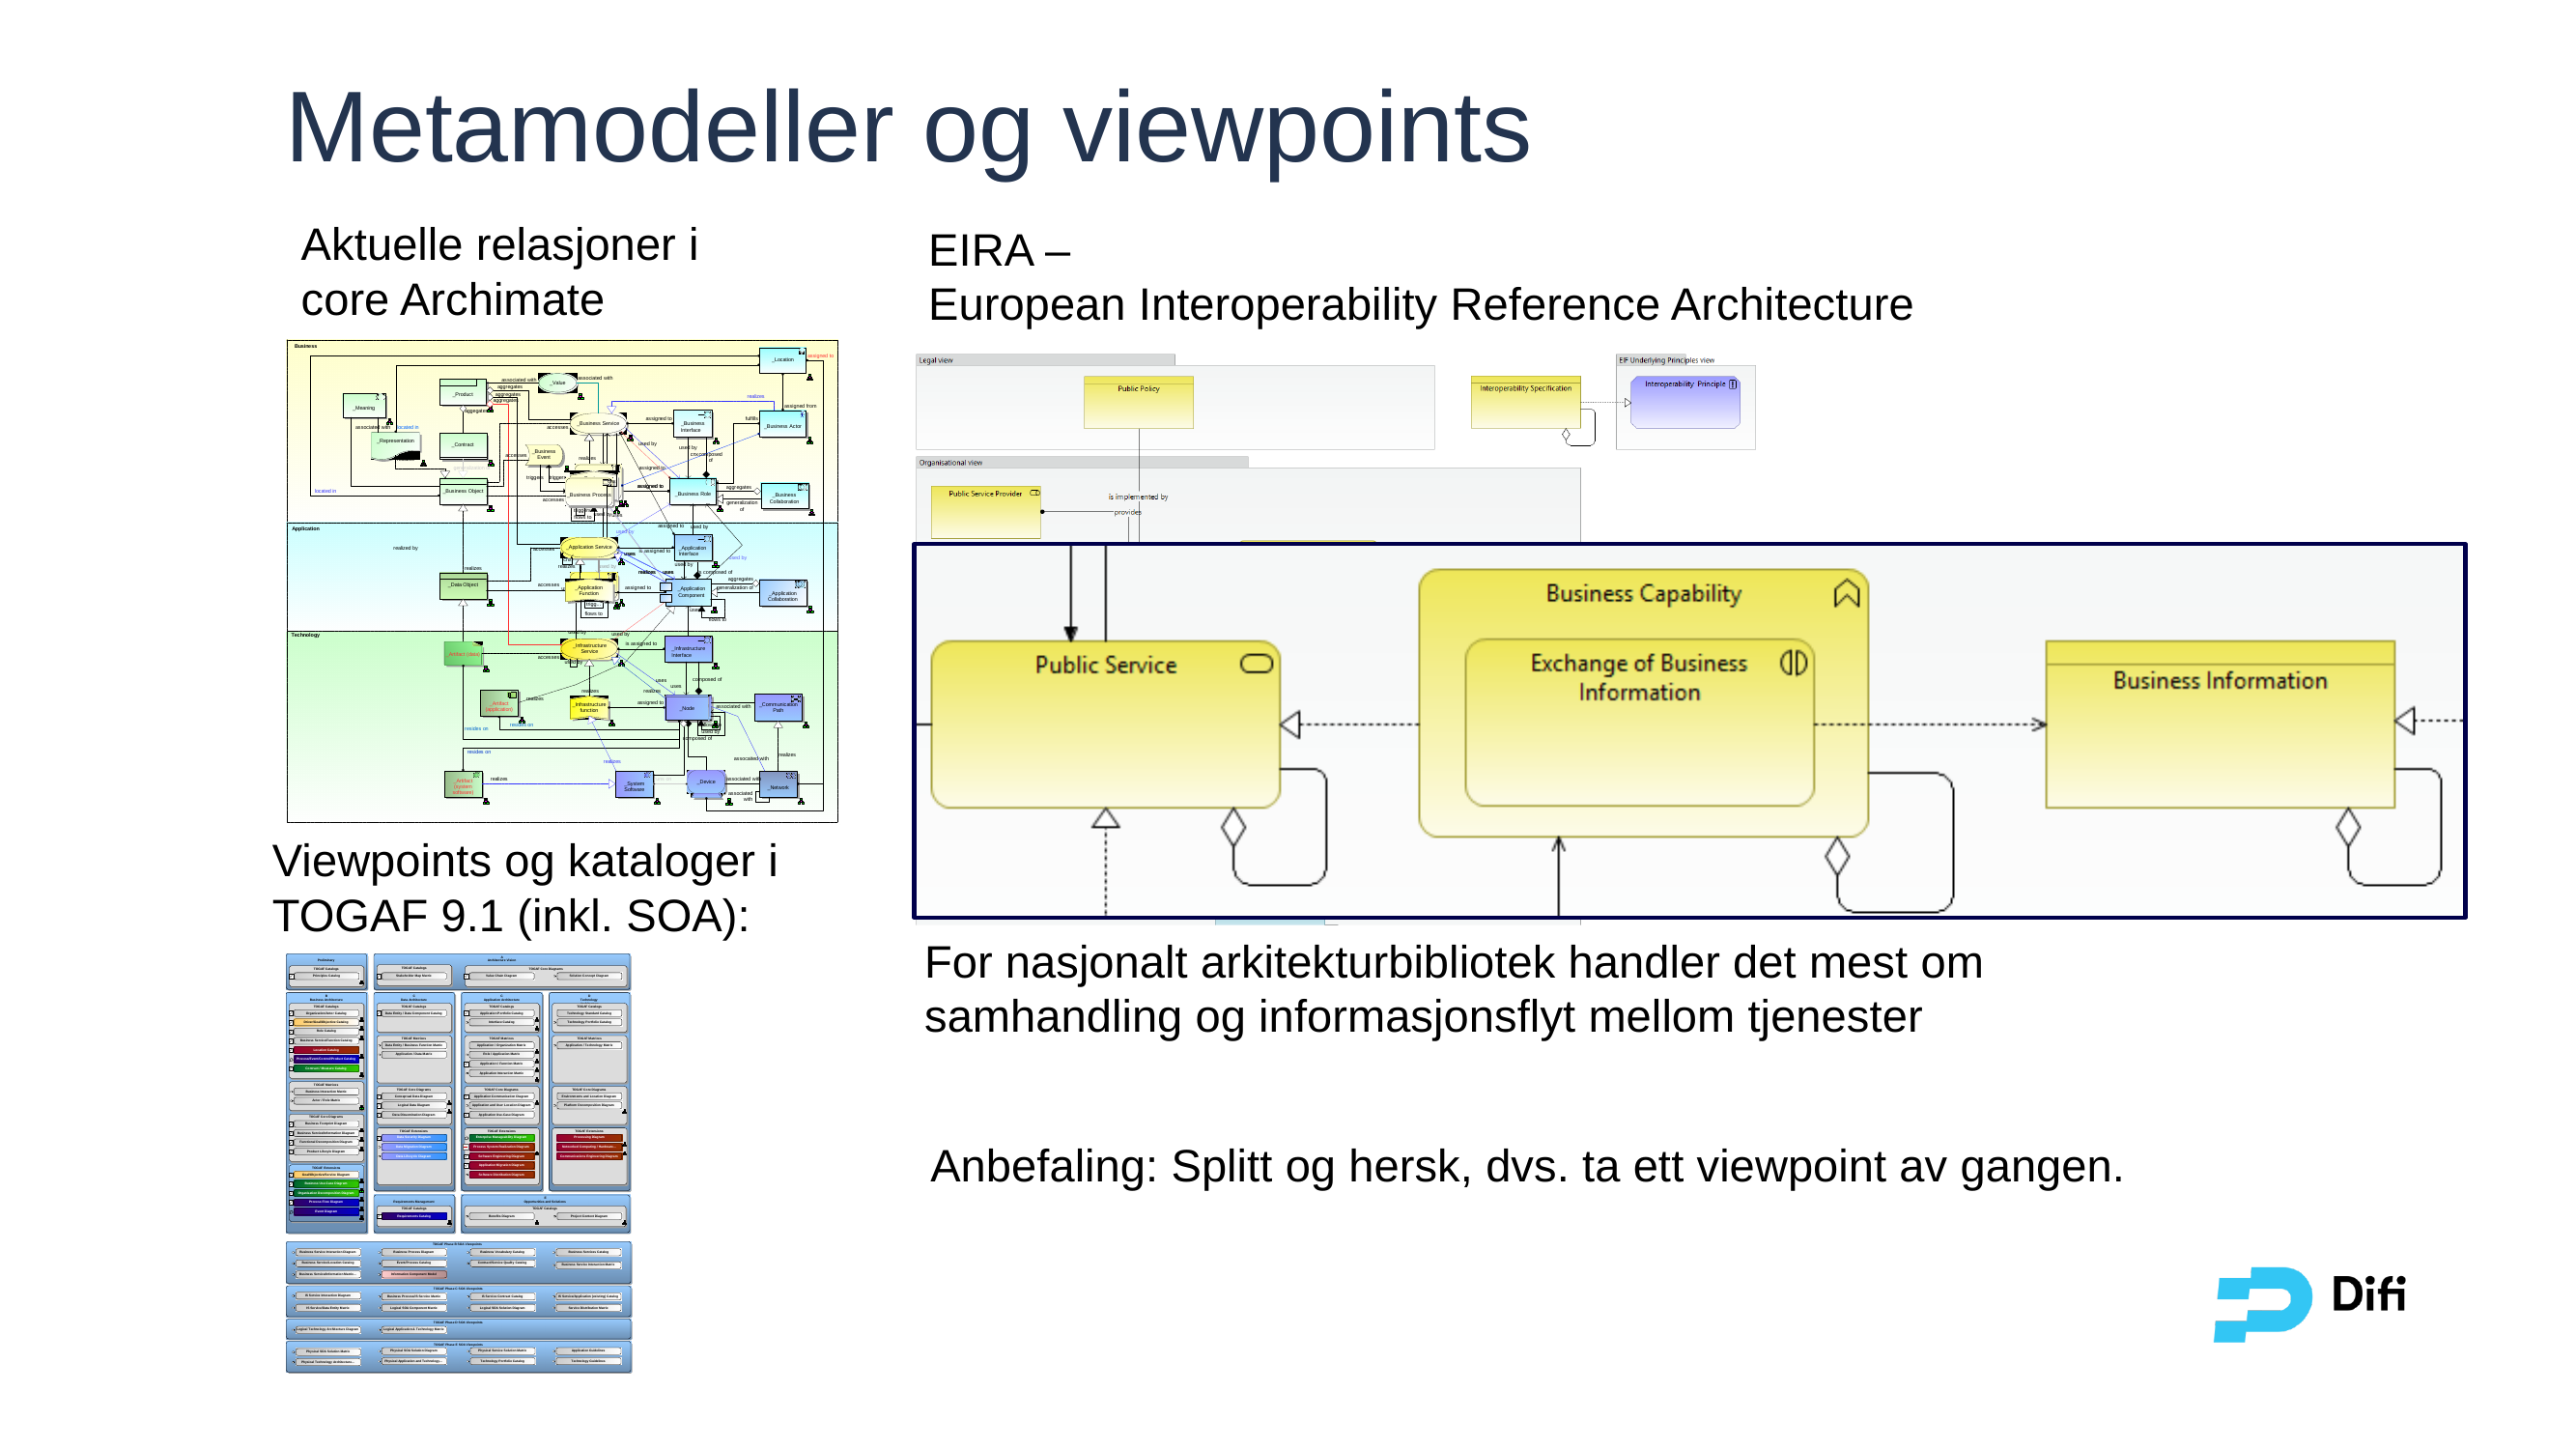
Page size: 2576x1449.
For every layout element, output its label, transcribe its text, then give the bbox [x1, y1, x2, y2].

text_box Viewpoints og kataloger i TOGAF 9.1 (inkl. SOA): [258, 824, 807, 949]
text_box For nasjonalt arkitekturbibliotek handler det mest om samhandling og informasjonsflyt mellom tjenester [910, 924, 2190, 1103]
text_box EIRA – European Interoperability Reference Architecture [914, 213, 1931, 337]
title Metamodeller og viewpoints [285, 73, 2139, 185]
text_box Anbefaling: Splitt og hersk, dvs. ta ett viewpoint av gangen. [916, 1128, 2162, 1198]
picture [285, 338, 840, 825]
picture [2213, 1266, 2406, 1343]
picture [285, 952, 634, 1376]
picture [910, 348, 2464, 1026]
text_box Aktuelle relasjoner i core Archimate [286, 208, 740, 332]
